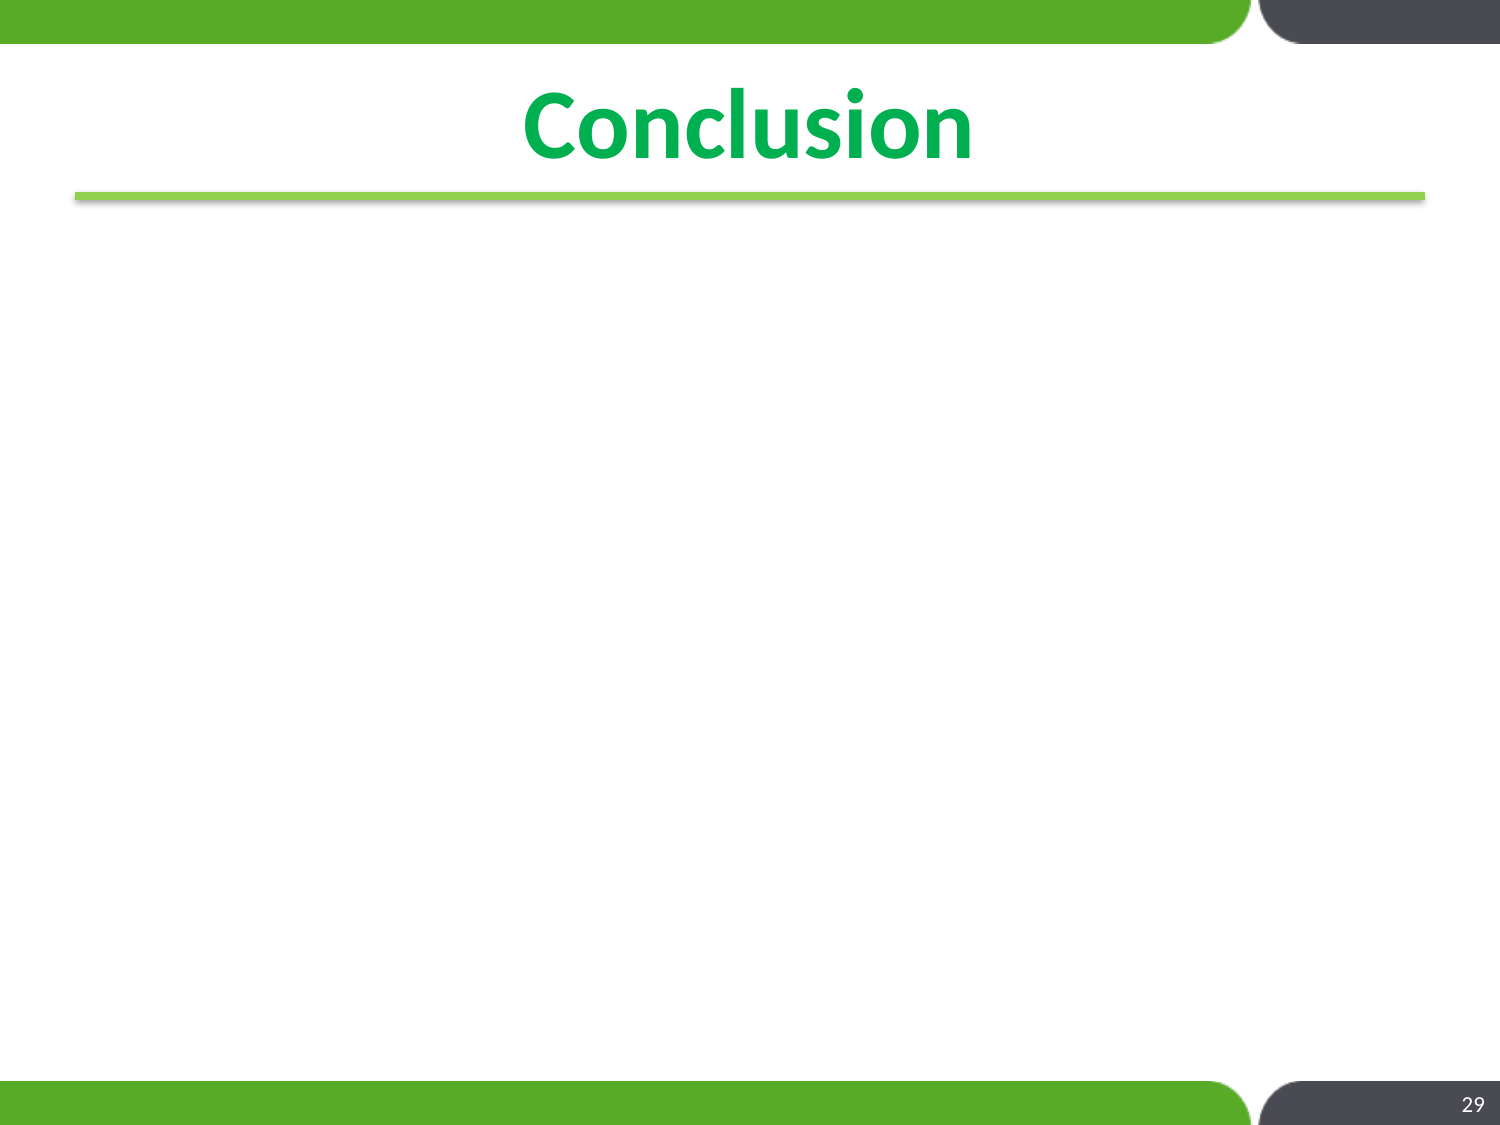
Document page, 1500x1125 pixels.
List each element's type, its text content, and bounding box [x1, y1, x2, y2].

slide_number 29 [1267, 1081, 1500, 1125]
title Conclusion [75, 50, 1425, 181]
